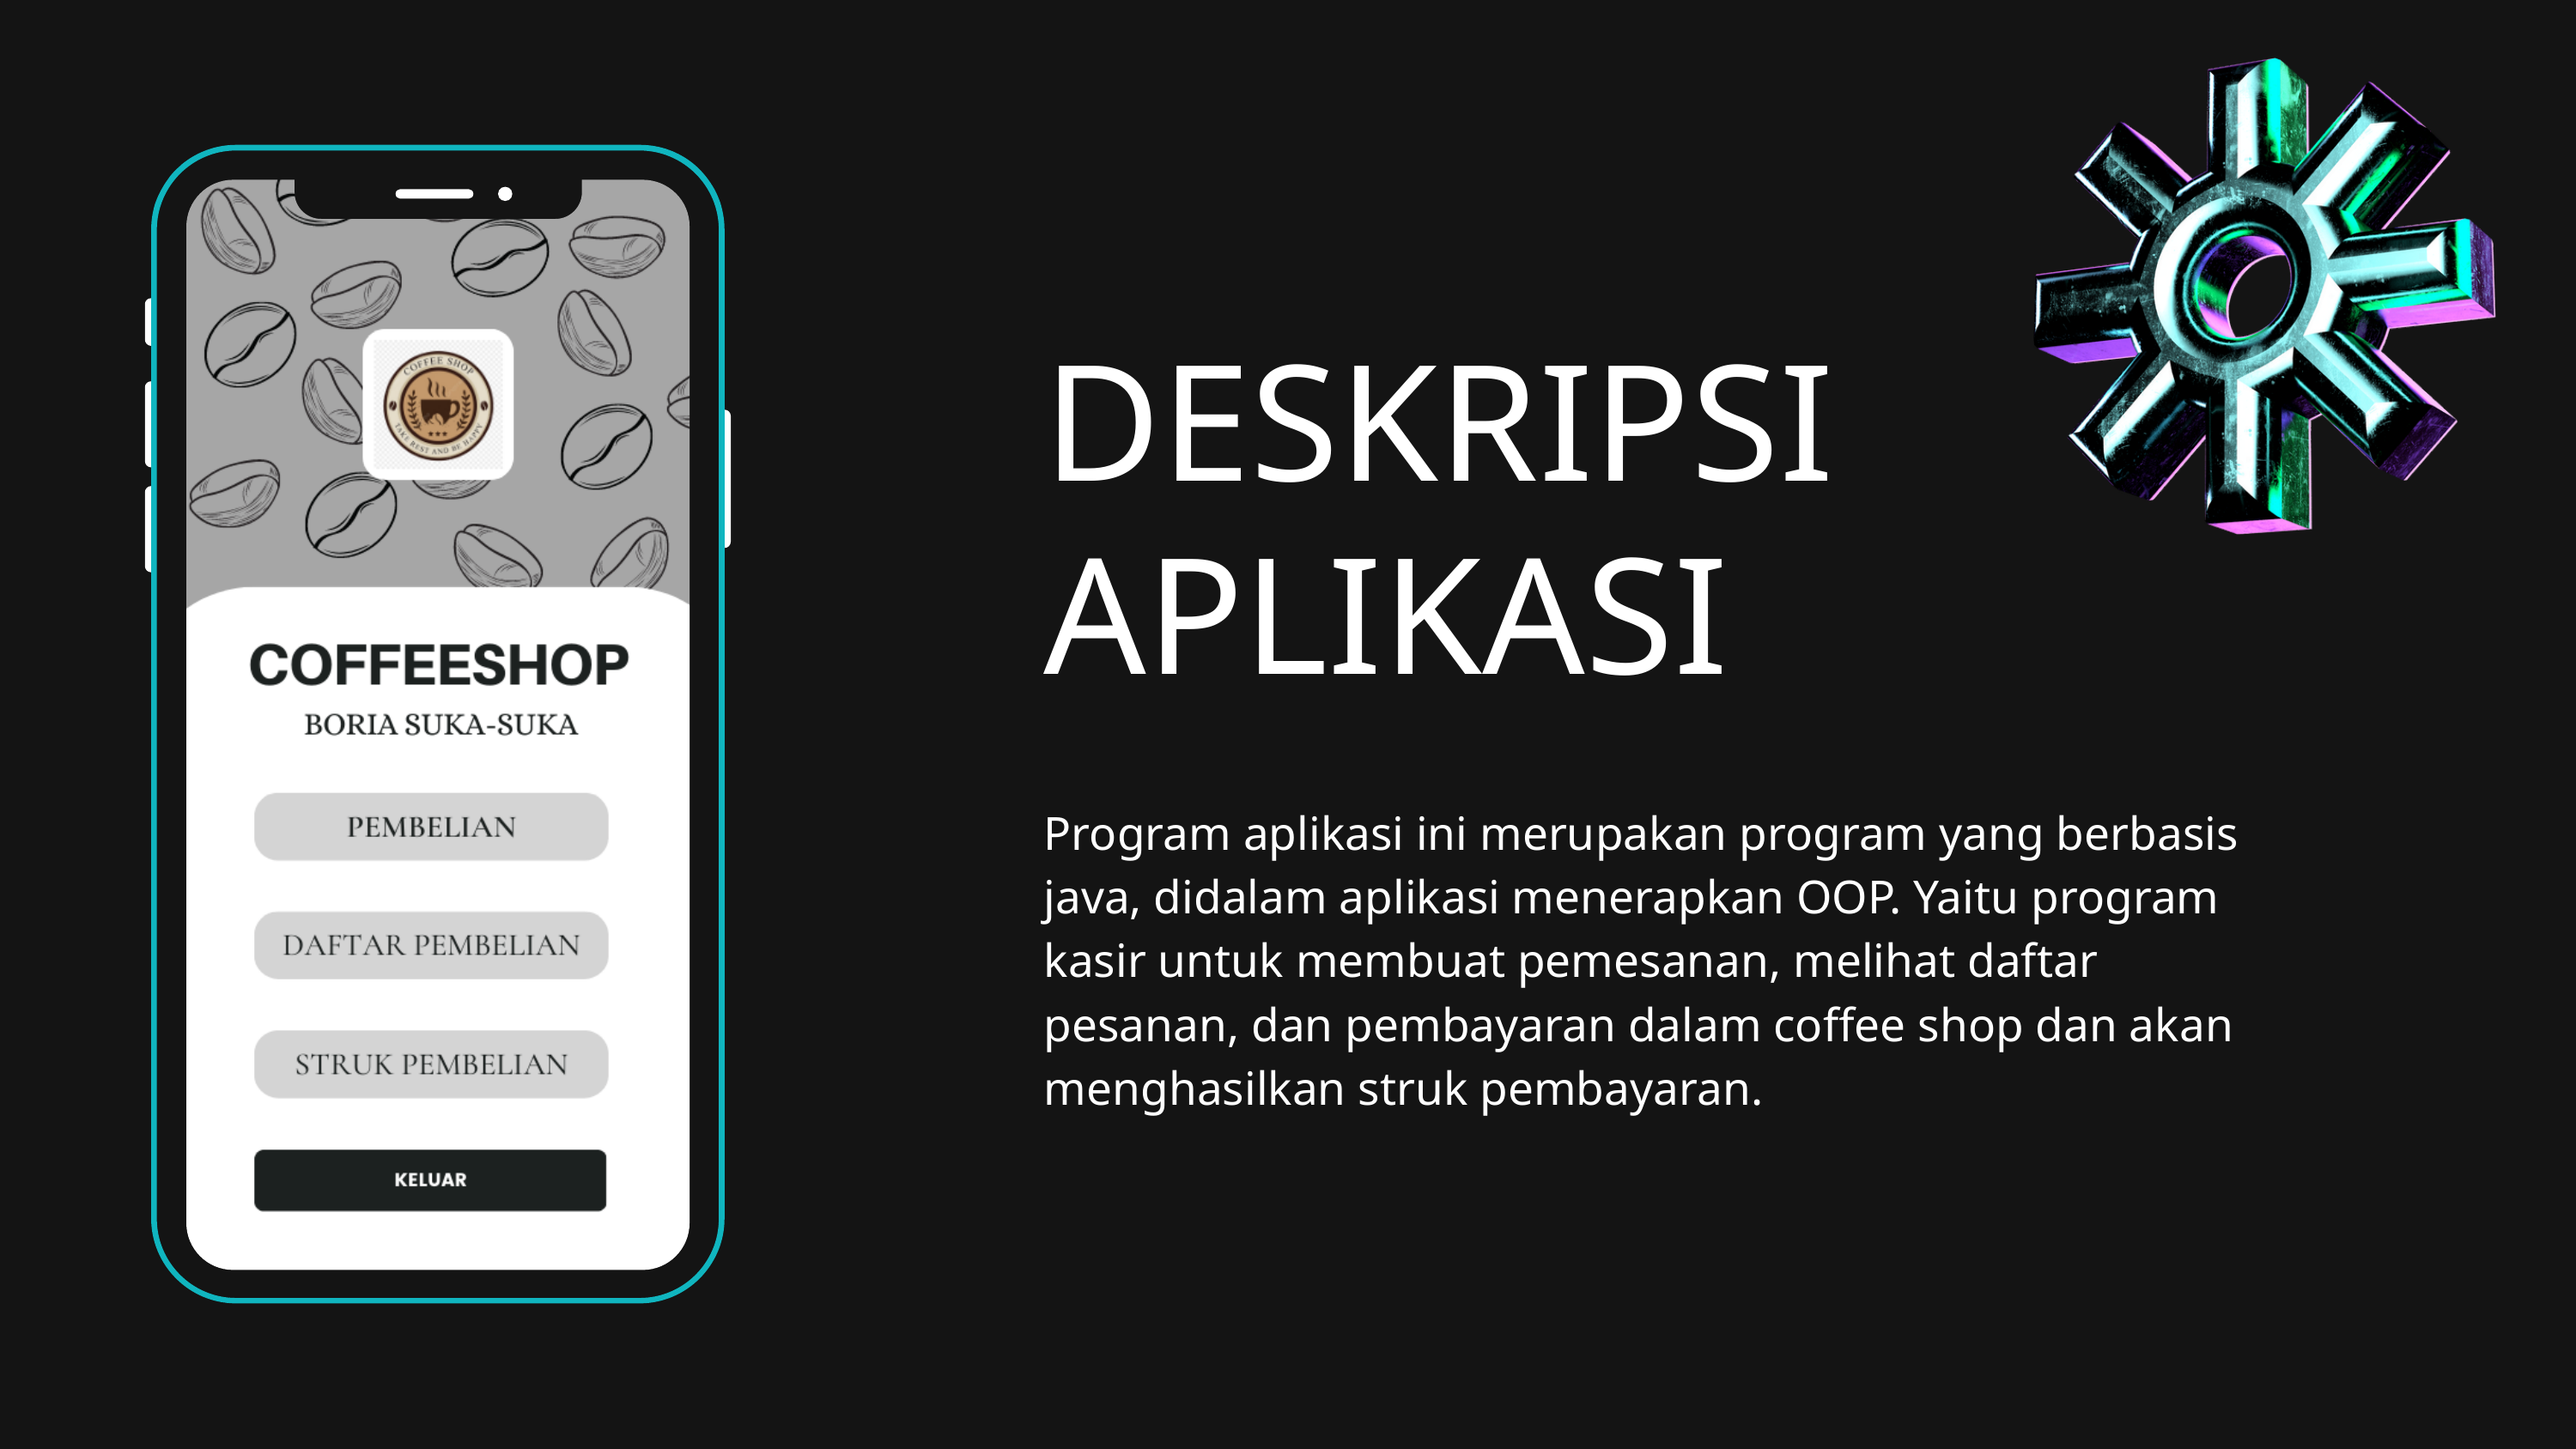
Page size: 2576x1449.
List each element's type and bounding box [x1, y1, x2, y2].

text_box [1043, 320, 2288, 1129]
picture [2032, 57, 2496, 535]
text_box [144, 144, 732, 1304]
